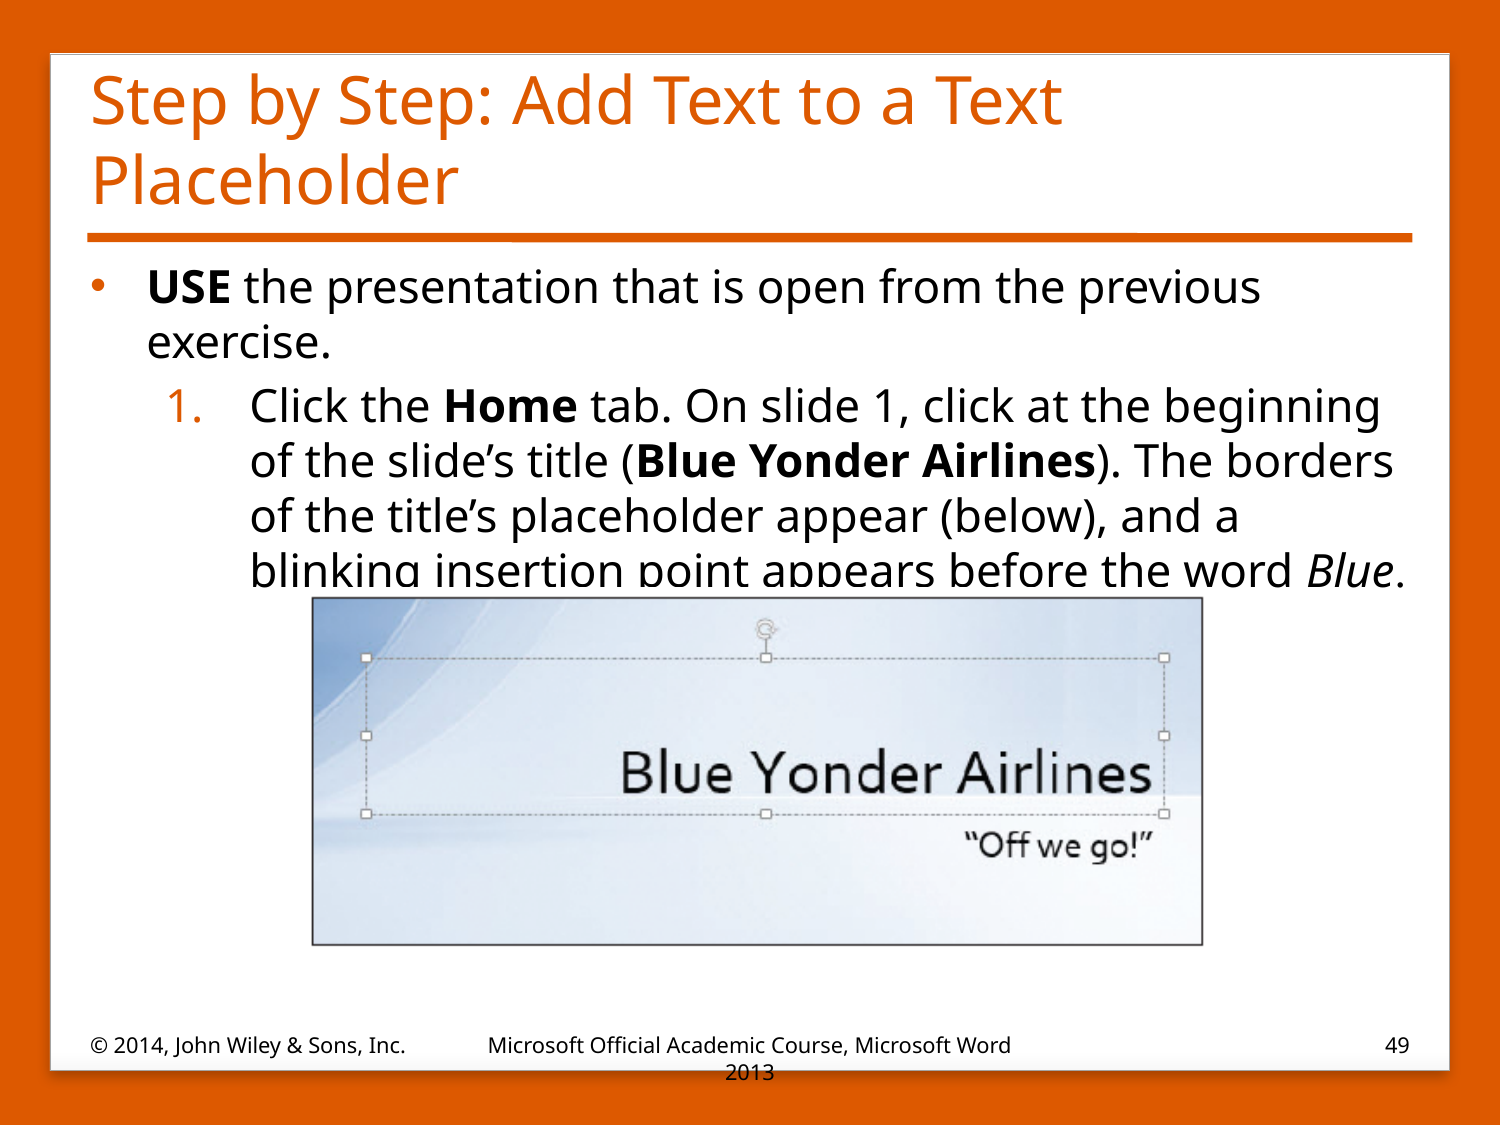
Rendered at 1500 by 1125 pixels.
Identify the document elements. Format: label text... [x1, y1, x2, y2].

title Step by Step: Add Text to a Text Placeholder [74, 74, 1426, 226]
picture [299, 587, 1219, 967]
list USE the presentation that is open from the previous exercise. Click the Home tab. On slide 1, click at the beginning of the slide’s title (Blue Yonder Airlines). The borders of the title’s placeholder appear (below), and a blinking insertion point appears before the word Blue. [75, 249, 1425, 1063]
slide_number 49 [1074, 1024, 1426, 1103]
footer Microsoft Official Academic Course, Microsoft Word 2013 [449, 1024, 1051, 1103]
slide_number © 2014, John Wiley & Sons, Inc. [74, 1024, 426, 1103]
